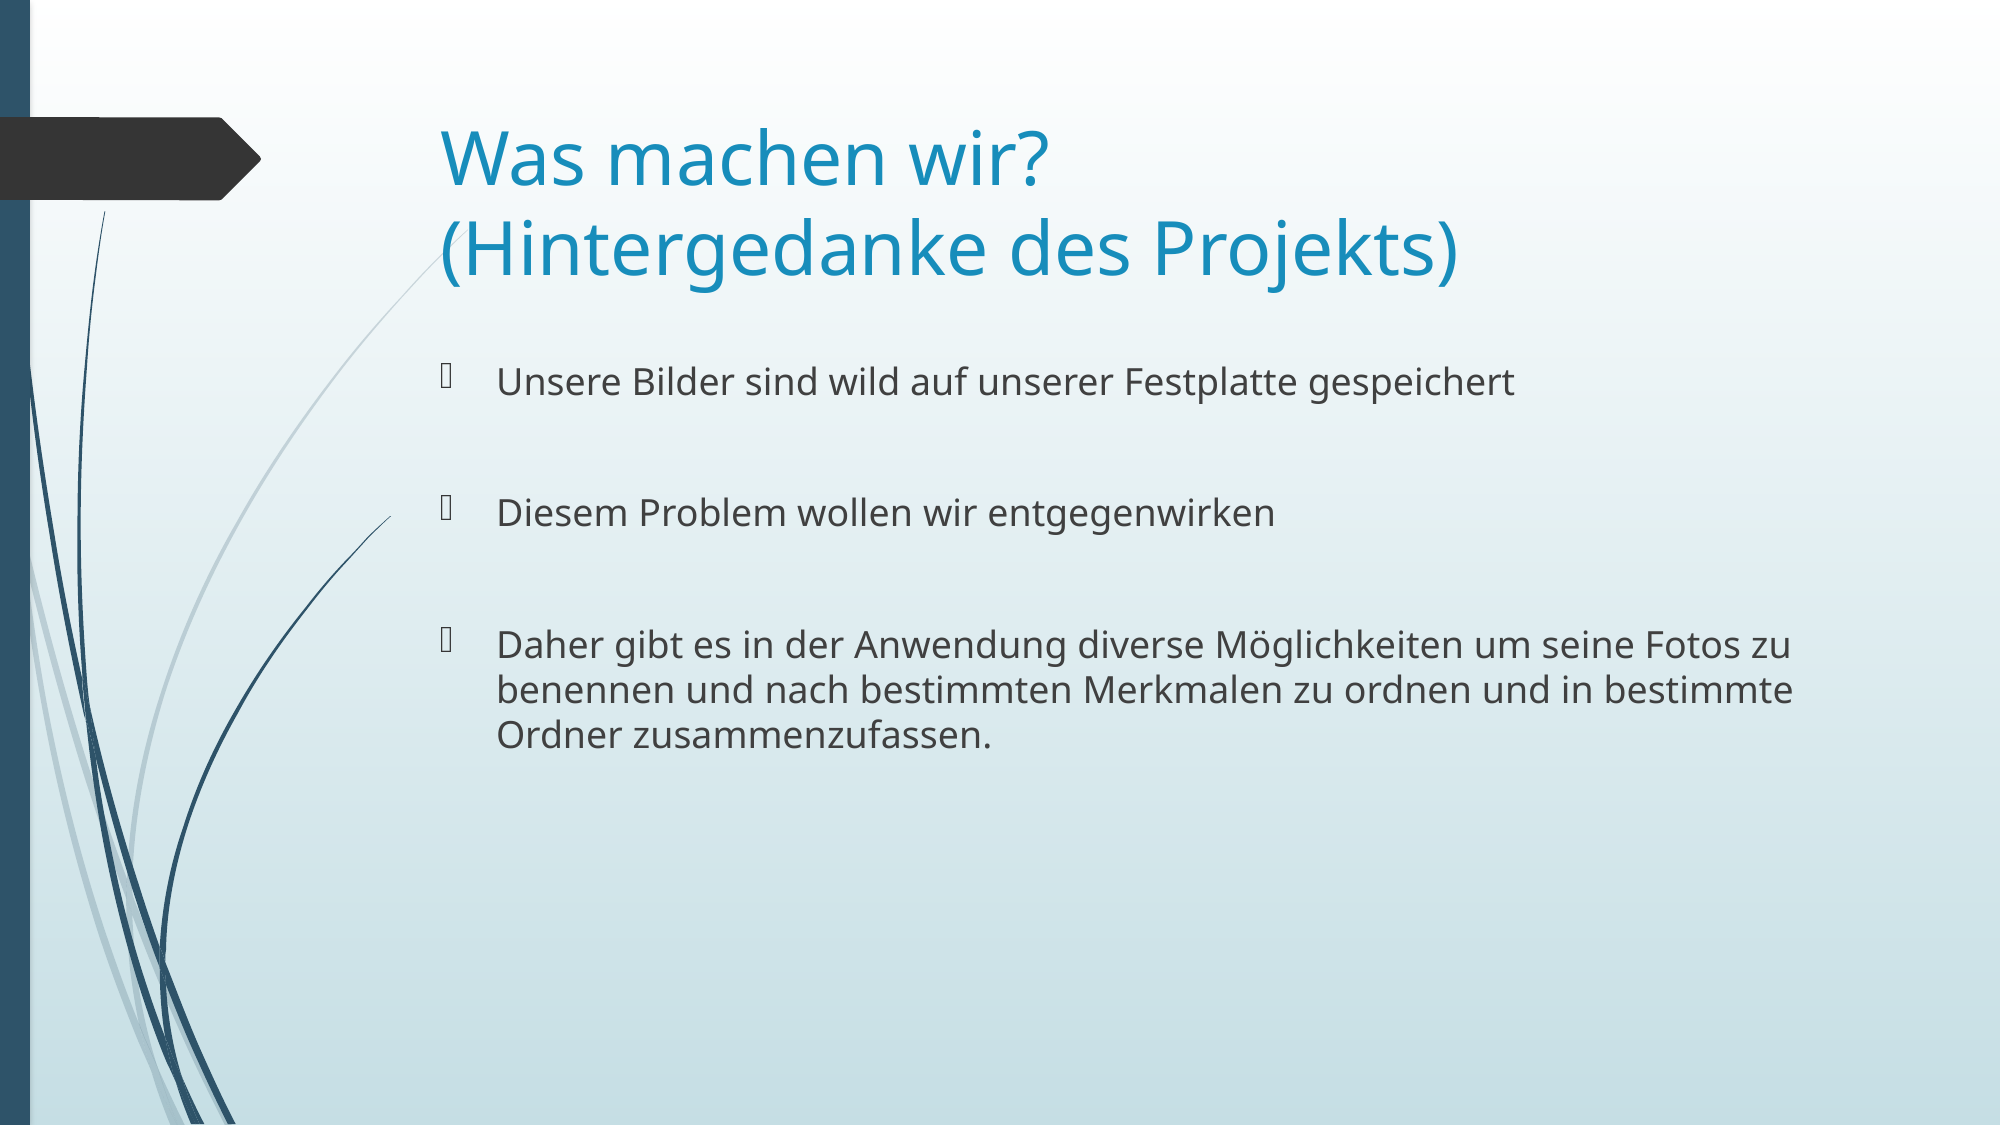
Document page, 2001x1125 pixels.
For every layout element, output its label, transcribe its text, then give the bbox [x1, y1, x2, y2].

list Unsere Bilder sind wild auf unserer Festplatte gespeichert Diesem Problem wollen wir entgegenwirken Daher gibt es in der Anwendung diverse Möglichkeiten um seine Fotos zu benennen und nach bestimmten Merkmalen zu ordnen und in bestimmte Ordner zusammenzufassen. [424, 350, 1888, 970]
title Was machen wir? (Hintergedanke des Projekts) [425, 102, 1888, 313]
